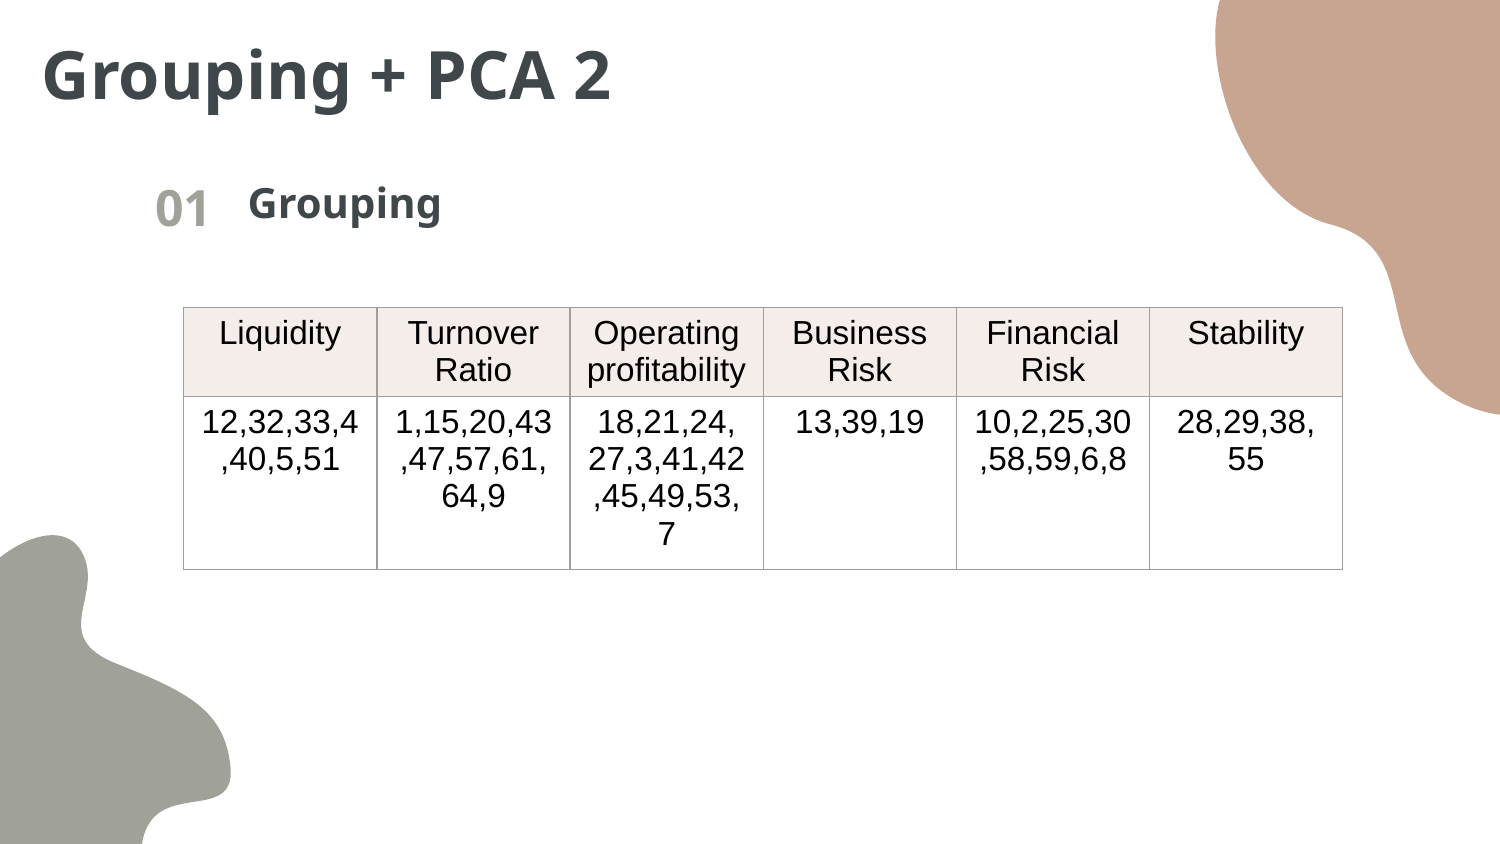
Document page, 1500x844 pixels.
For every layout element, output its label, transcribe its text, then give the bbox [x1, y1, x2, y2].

table_cell 10,2,25,30,58,59,6,8 [957, 397, 1149, 569]
title 01 [134, 170, 233, 238]
table_cell 18,21,24, 27,3,41,42,45,49,53,7 [571, 397, 763, 569]
table_cell 12,32,33,4,40,5,51 [184, 397, 376, 569]
table_header Financial Risk [957, 308, 1149, 396]
subtitle Grouping [232, 161, 1038, 283]
table_cell 13,39,19 [764, 397, 956, 569]
table_header Stability [1150, 308, 1342, 396]
table_header Business Risk [764, 308, 956, 396]
table_header Liquidity [184, 308, 376, 396]
table_header Operating profitability [571, 308, 763, 396]
table_cell 28,29,38, 55 [1150, 397, 1342, 569]
table_header Turnover Ratio [378, 308, 569, 396]
text_box Grouping + PCA 2 [26, 0, 894, 129]
table_cell 1,15,20,43,47,57,61, 64,9 [378, 397, 569, 569]
